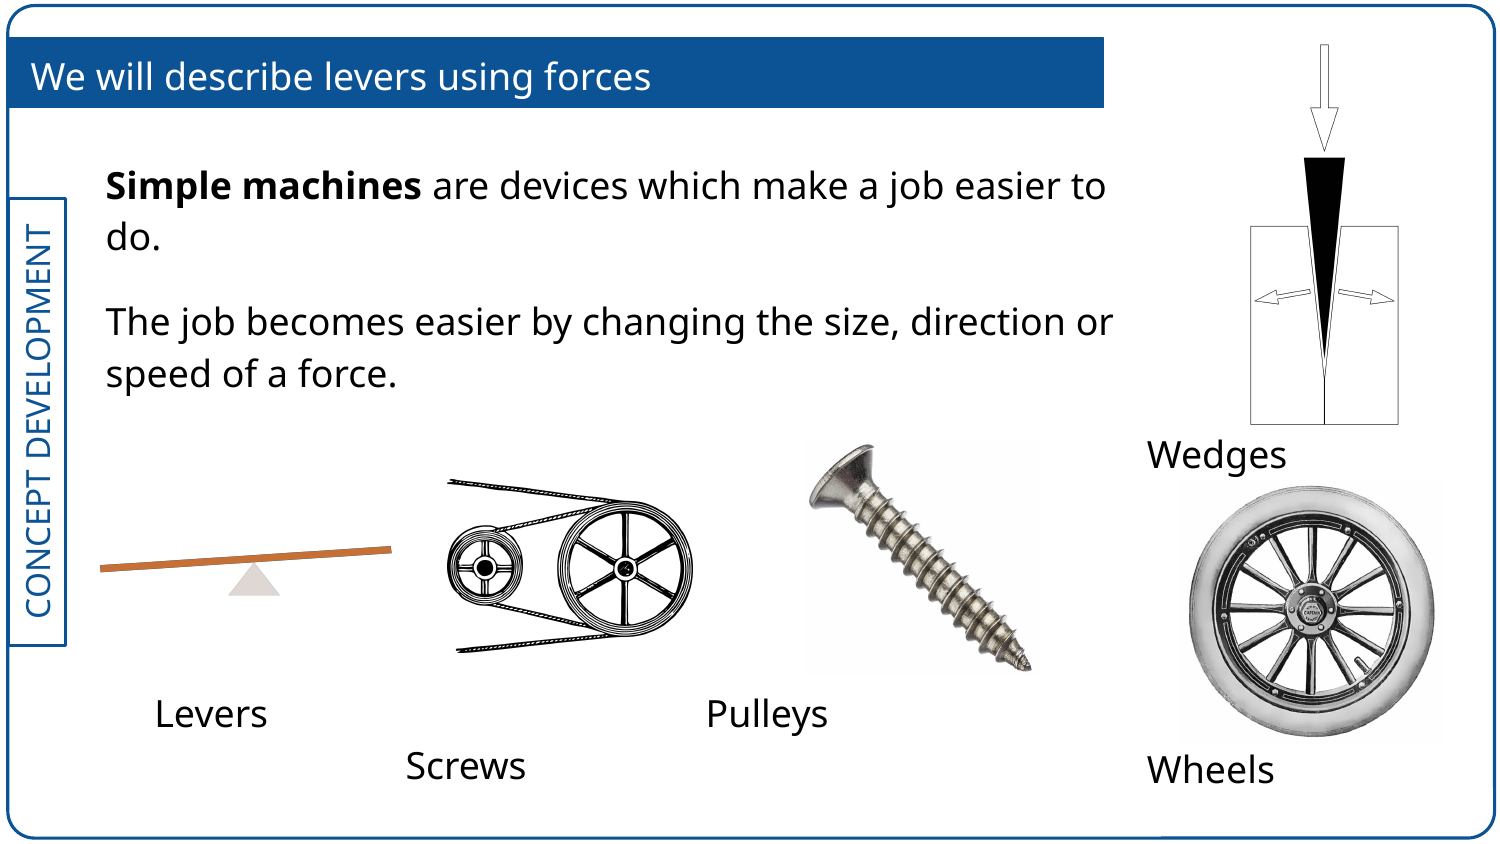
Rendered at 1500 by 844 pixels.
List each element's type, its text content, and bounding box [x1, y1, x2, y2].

picture [804, 439, 1040, 677]
picture [82, 439, 418, 677]
subtitle We will describe levers using forces [15, 43, 1097, 101]
list Simple machines are devices which make a job easier to do. The job becomes easier by changing the size, direction or speed of a force. Levers Pulleys Screws [90, 139, 1131, 807]
picture [1178, 479, 1445, 745]
picture [1241, 35, 1408, 434]
text_box Wedges Wheels [1131, 10, 1482, 824]
picture [446, 479, 693, 653]
